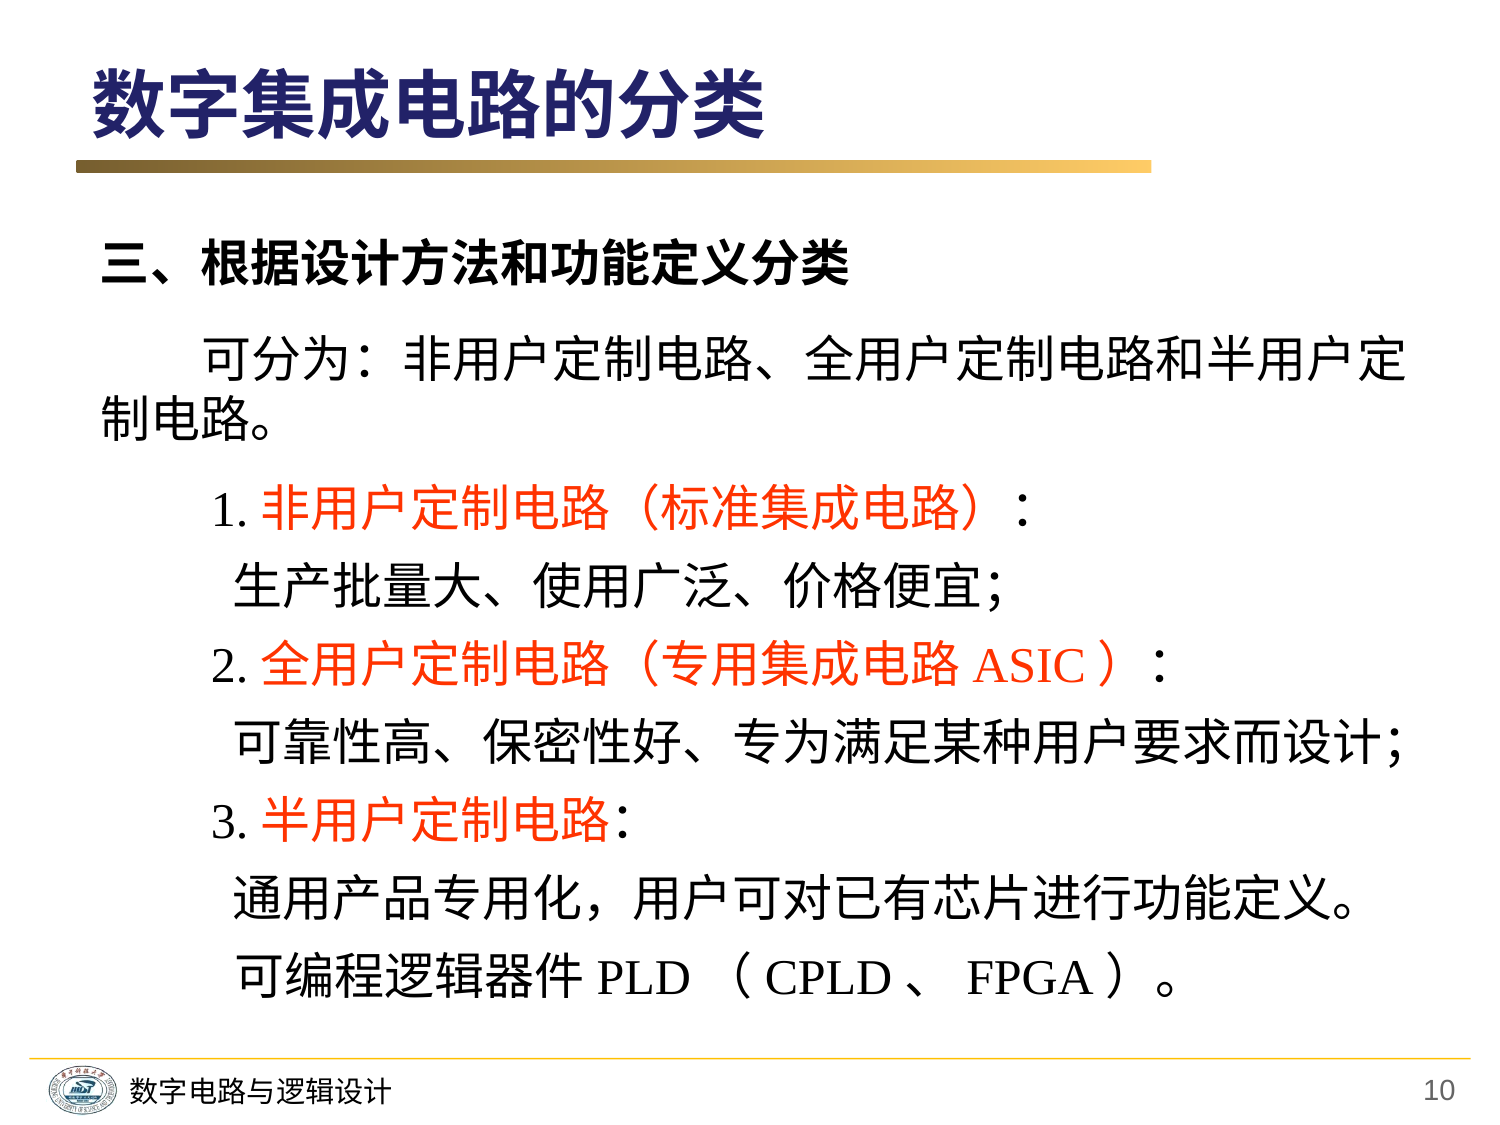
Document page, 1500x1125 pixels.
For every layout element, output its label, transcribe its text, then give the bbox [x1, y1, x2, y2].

text_box 10 [1120, 1063, 1471, 1125]
picture [46, 1063, 119, 1116]
text_box 数字集成电路的分类 [76, 45, 1424, 161]
text_box 1.非用户定制电路（标准集成电路）： 生产批量大、使用广泛、价格便宜； 2.全用户定制电路（专用集成电路ASIC）： 可靠性高、保密性好、专为满足某种用户要求而设计； 3.半用户定制电路： 通用产品专用化，用户可对已有芯片进行功能定义。 可编程逻辑器件PLD（CPLD、FPGA）。 [83, 451, 1471, 1012]
text_box 可分为：非用户定制电路、全用户定制电路和半用户定制电路。 [85, 319, 1424, 451]
text_box 数字电路与逻辑设计 [114, 1065, 429, 1116]
text_box 三、根据设计方法和功能定义分类 [85, 224, 1024, 300]
